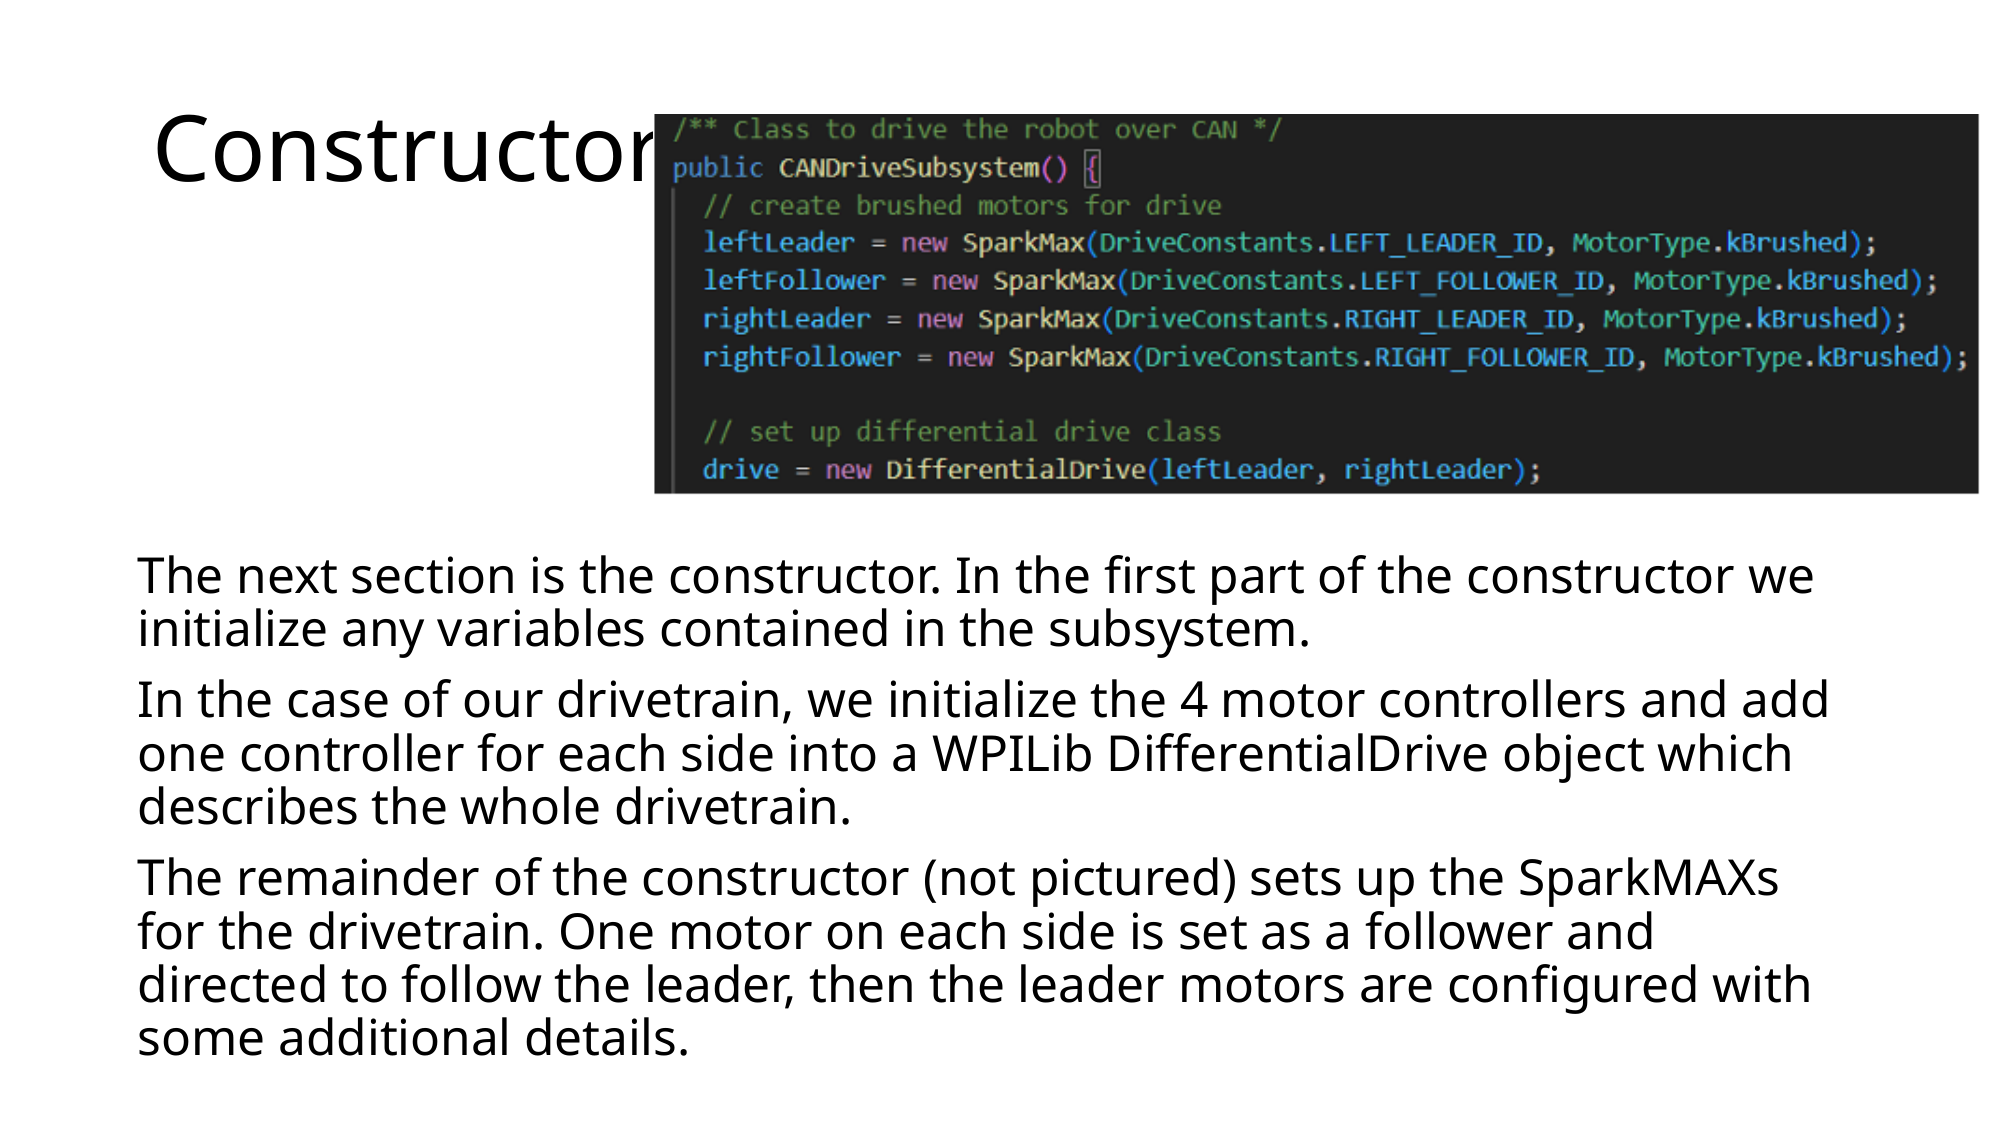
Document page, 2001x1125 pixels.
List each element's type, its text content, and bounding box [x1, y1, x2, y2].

list The next section is the constructor. In the first part of the constructor we initialize any variables contained in the subsystem. In the case of our drivetrain, we initialize the 4 motor controllers and add one controller for each side into a WPILib DifferentialDrive object which describes the whole drivetrain. The remainder of the constructor (not pictured) sets up the SparkMAXs for the drivetrain. One motor on each side is set as a follower and directed to follow the leader, then the leader motors are configured with some additional details. [123, 543, 1848, 1079]
title Constructors [137, 59, 1757, 244]
picture [652, 114, 1981, 497]
